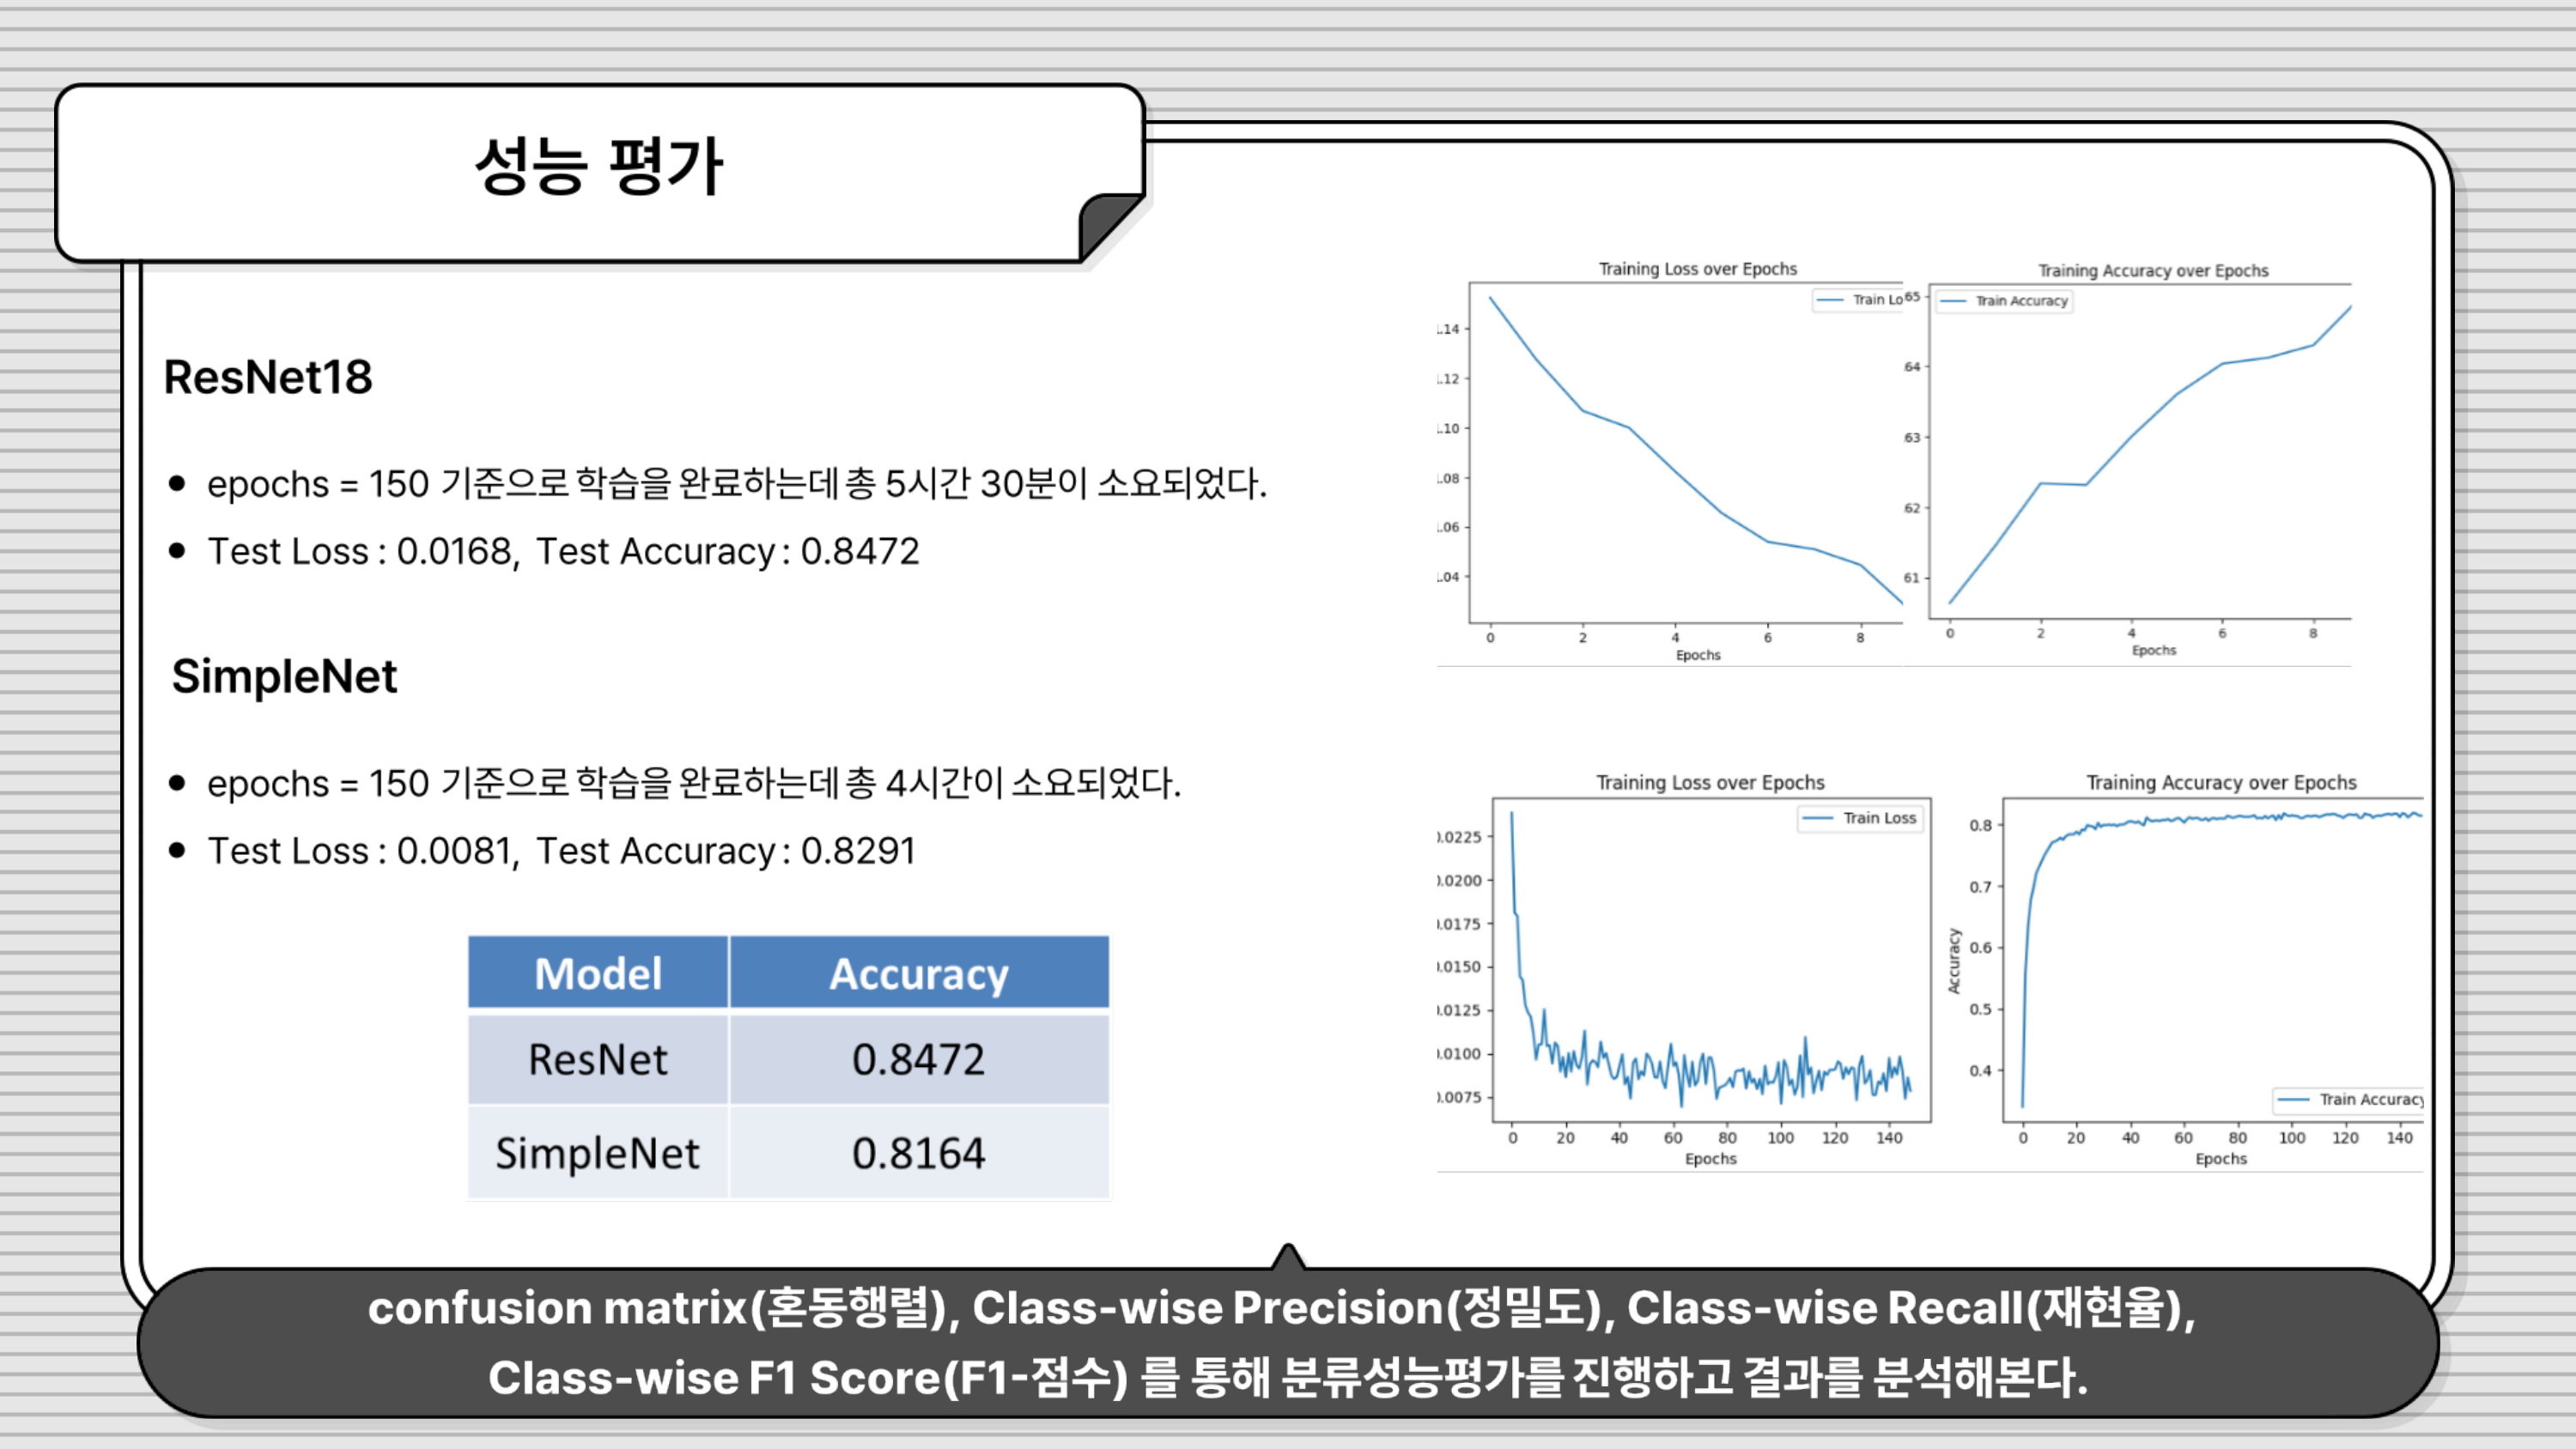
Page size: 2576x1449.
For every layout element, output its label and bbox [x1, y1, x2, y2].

picture [145, 314, 1309, 610]
text_box [1437, 255, 1902, 668]
text_box [0, 0, 2576, 1449]
text_box [1903, 255, 2353, 668]
text_box [120, 120, 2456, 1328]
picture [145, 615, 1224, 910]
text_box [465, 928, 1117, 1211]
text_box [54, 82, 1146, 94]
picture [0, 94, 1176, 272]
text_box [135, 1241, 2440, 1419]
text_box [1437, 761, 2424, 1173]
